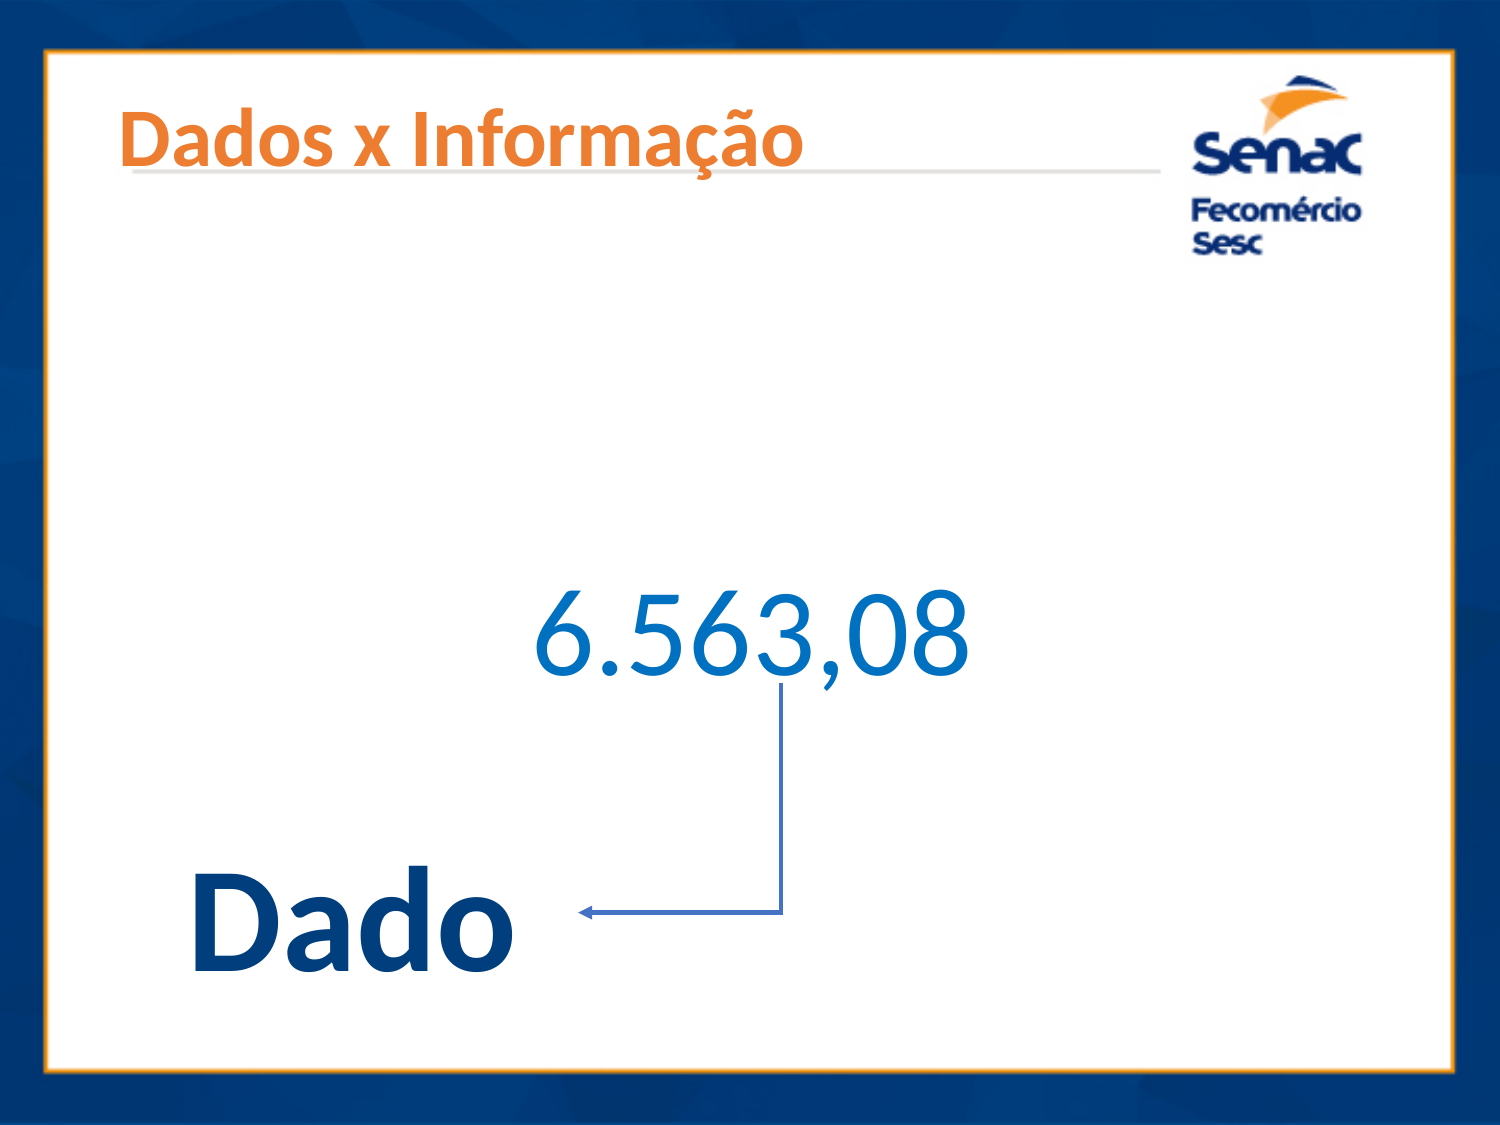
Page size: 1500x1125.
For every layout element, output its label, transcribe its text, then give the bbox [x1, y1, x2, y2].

text_box Dado [172, 814, 533, 1009]
picture [0, 0, 1500, 1125]
list 6.563,08 [55, 385, 1449, 963]
title Dados x Informação [103, 20, 1157, 259]
